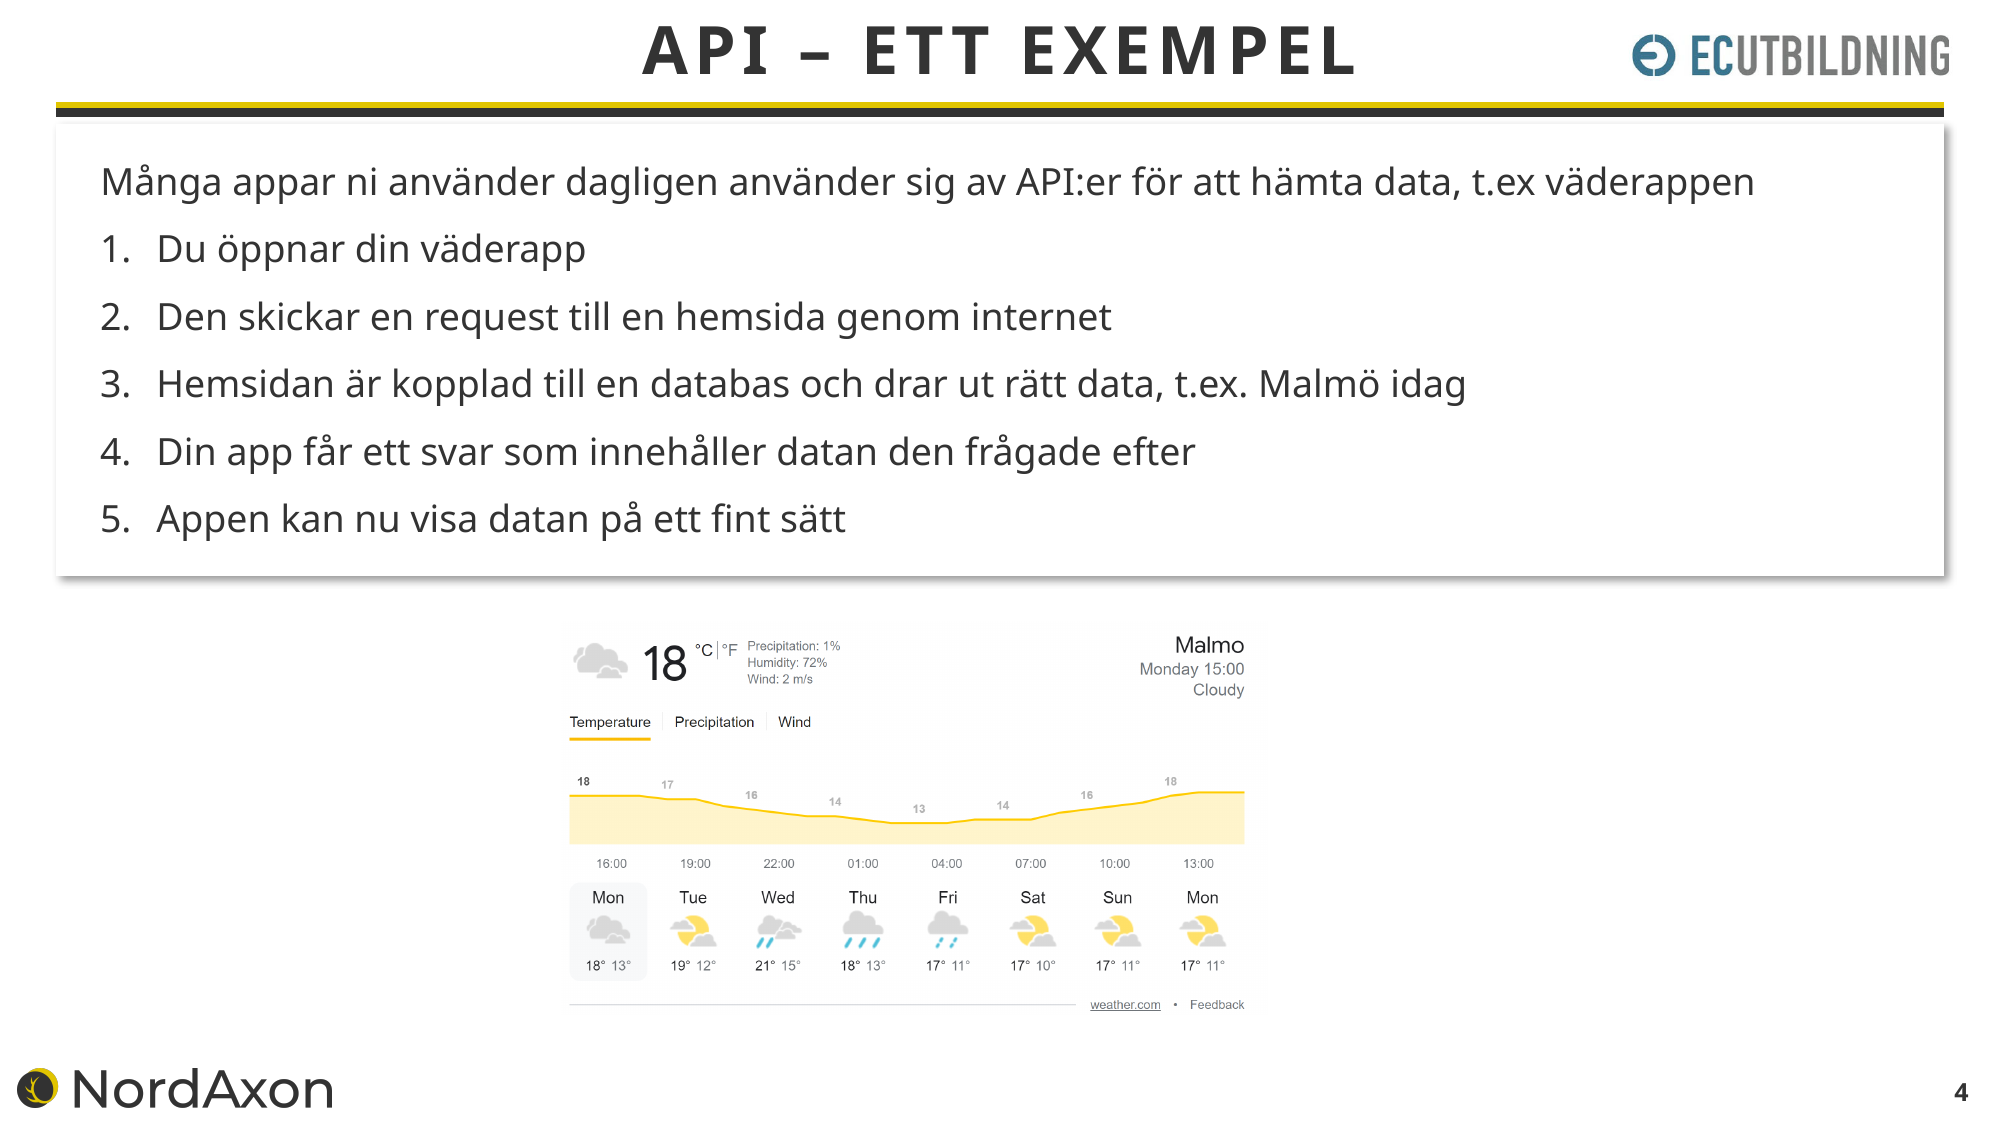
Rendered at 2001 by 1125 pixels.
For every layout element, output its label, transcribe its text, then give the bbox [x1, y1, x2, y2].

slide_number 4 [1922, 1063, 2000, 1123]
picture [1624, 20, 1962, 86]
picture [561, 621, 1268, 1015]
text_box Många appar ni använder dagligen använder sig av API:er för att hämta data, t.ex väderappen Du öppnar din väderapp Den skickar en request till en hemsida genom internet Hemsidan är kopplad till en databas och drar ut rätt data, t.ex. Malmö idag Din app får ett svar som innehåller datan den frågade efter Appen kan nu visa datan på ett fint sätt [55, 123, 1944, 576]
list API – ETT EXEMPEL [0, 0, 2000, 107]
picture [17, 1068, 332, 1108]
